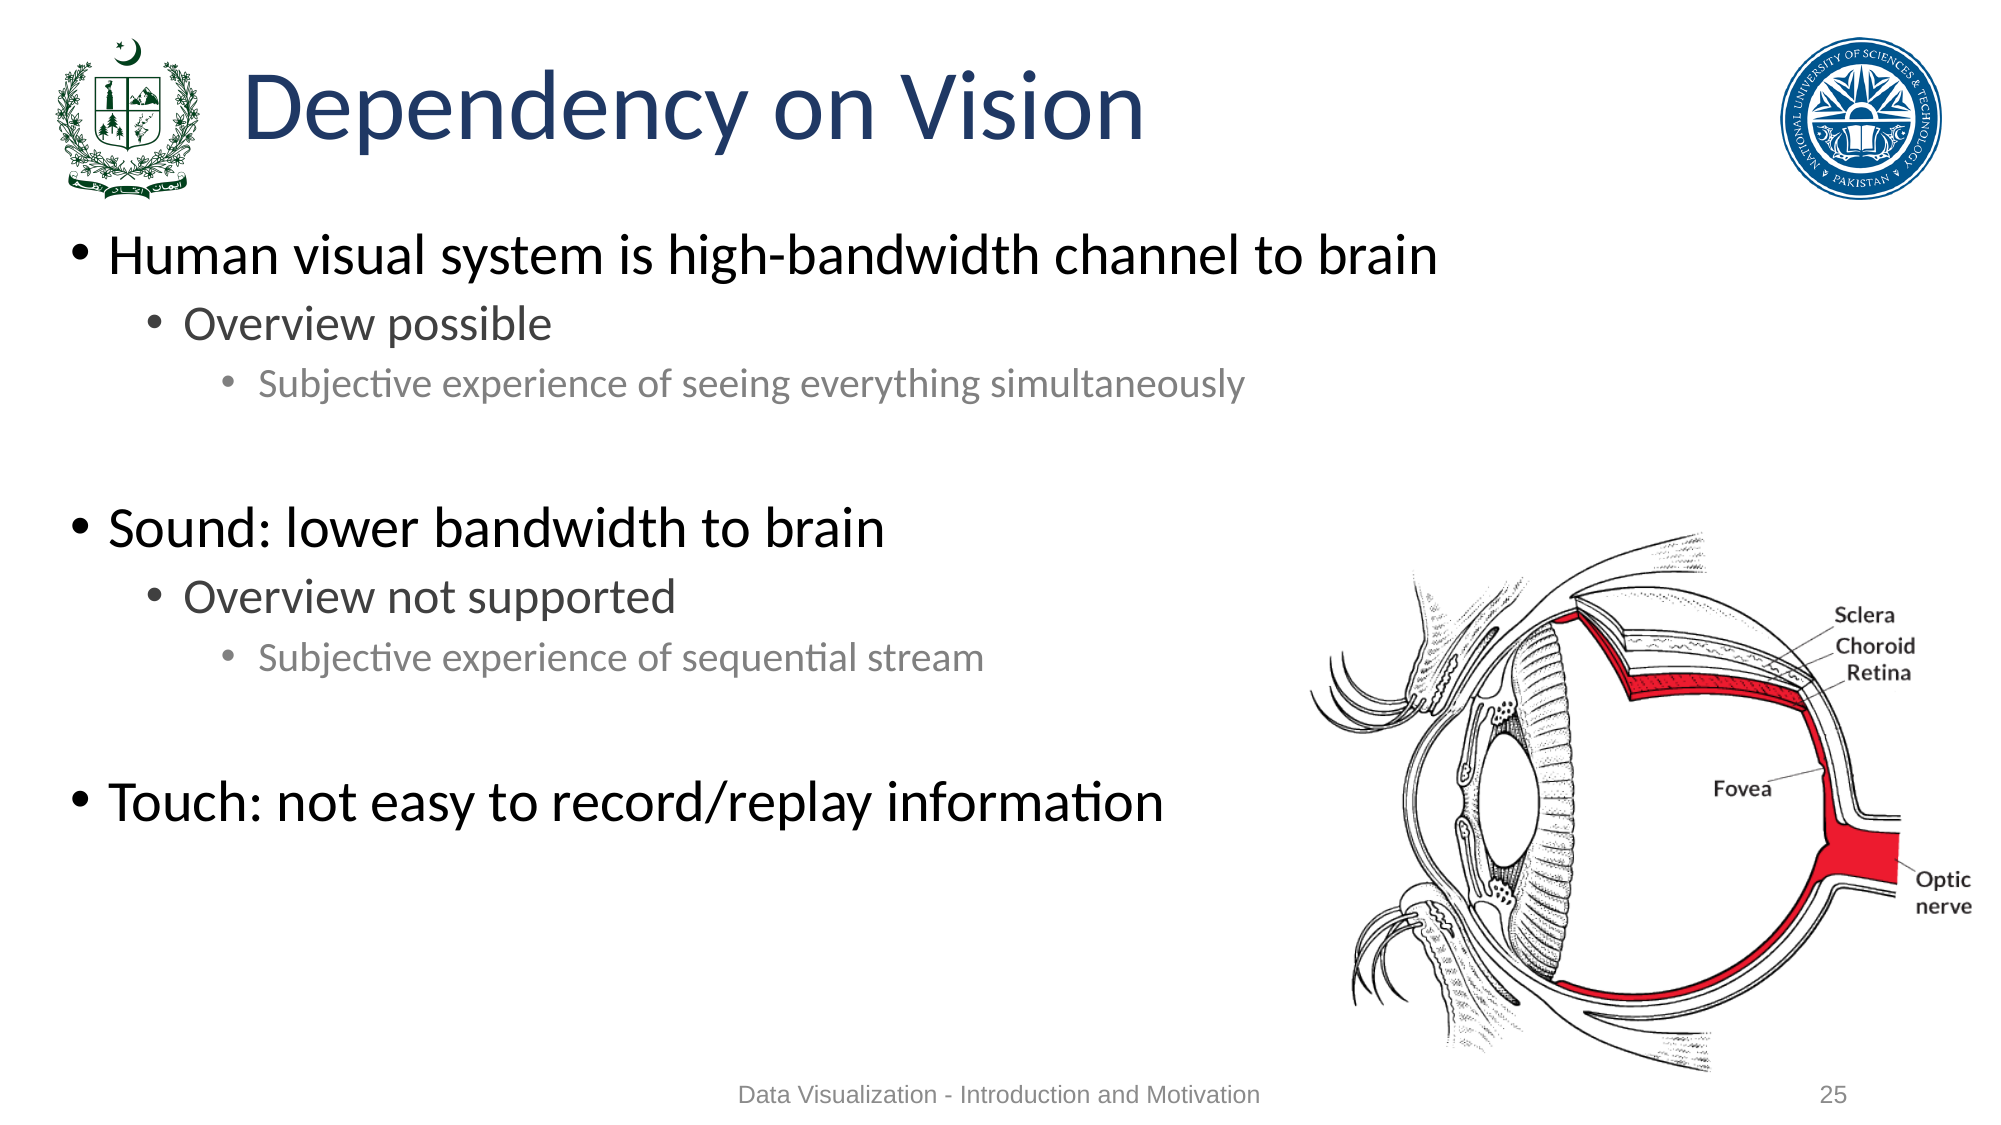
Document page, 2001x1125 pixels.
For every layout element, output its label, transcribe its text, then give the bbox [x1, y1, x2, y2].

footer Data Visualization - Introduction and Motivation [615, 1063, 1385, 1124]
picture [55, 38, 200, 200]
slide_number 25 [1412, 1094, 1863, 1124]
list Human visual system is high-bandwidth channel to brain Overview possible Subjective experience of seeing everything simultaneously Sound: lower bandwidth to brain Overview not supported Subjective experience of sequential stream Touch: not easy to record/replay information [55, 216, 1942, 1047]
picture [1780, 37, 1942, 200]
picture [1298, 511, 1977, 1094]
title Dependency on Vision [227, 14, 1753, 200]
